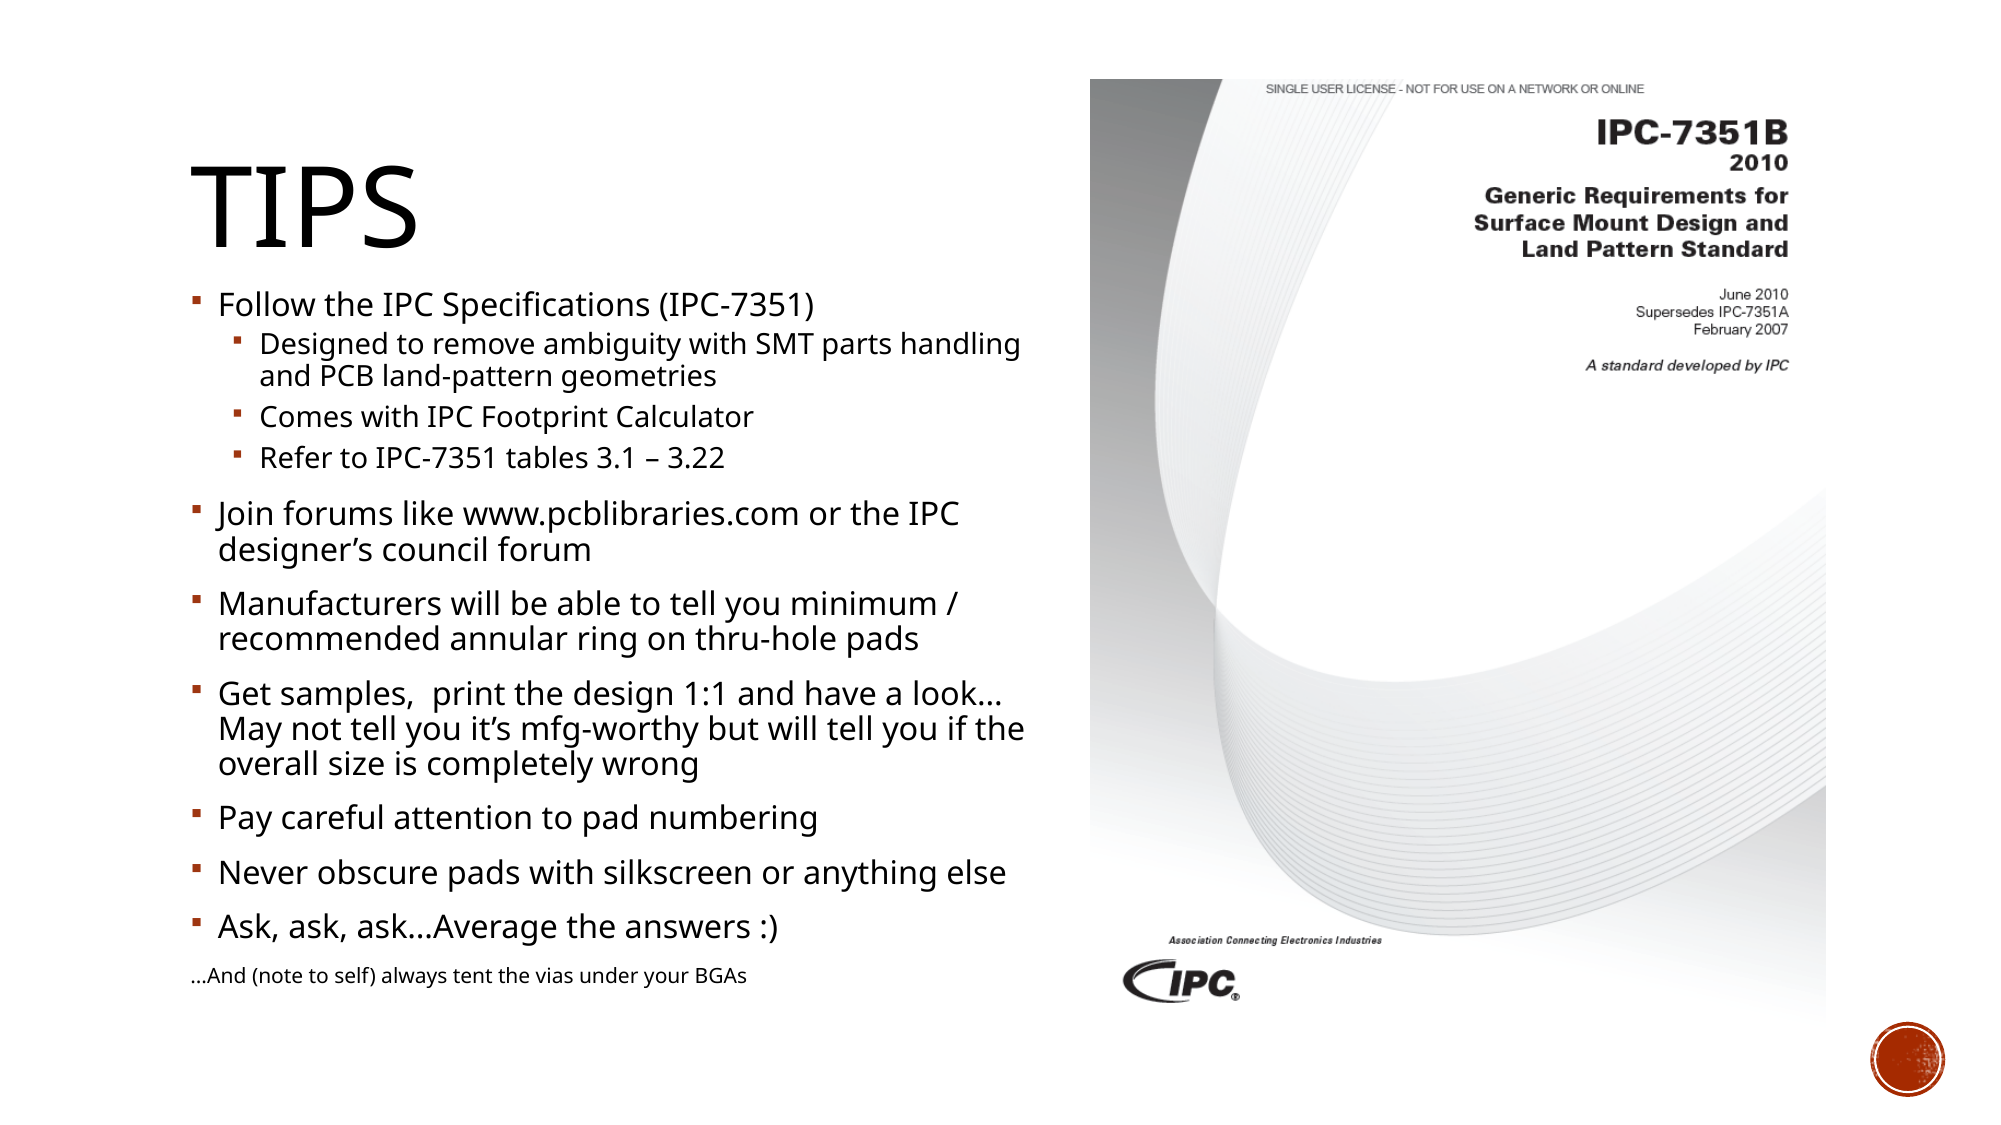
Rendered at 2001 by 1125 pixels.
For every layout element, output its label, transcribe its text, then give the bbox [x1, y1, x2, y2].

list Follow the IPC Specifications (IPC-7351) Designed to remove ambiguity with SMT parts handling and PCB land-pattern geometries Comes with IPC Footprint Calculator Refer to IPC-7351 tables 3.1 – 3.22 Join forums like www.pcblibraries.com or the IPC designer’s council forum Manufacturers will be able to tell you minimum / recommended annular ring on thru-hole pads Get samples, print the design 1:1 and have a look…May not tell you it’s mfg-worthy but will tell you if the overall size is completely wrong Pay careful attention to pad numbering Never obscure pads with silkscreen or anything else Ask, ask, ask…Average the answers :) …And (note to self) always tent the vias under your BGAs [175, 280, 1046, 1008]
picture [1090, 79, 1826, 1028]
title TIPS [175, 79, 1090, 344]
